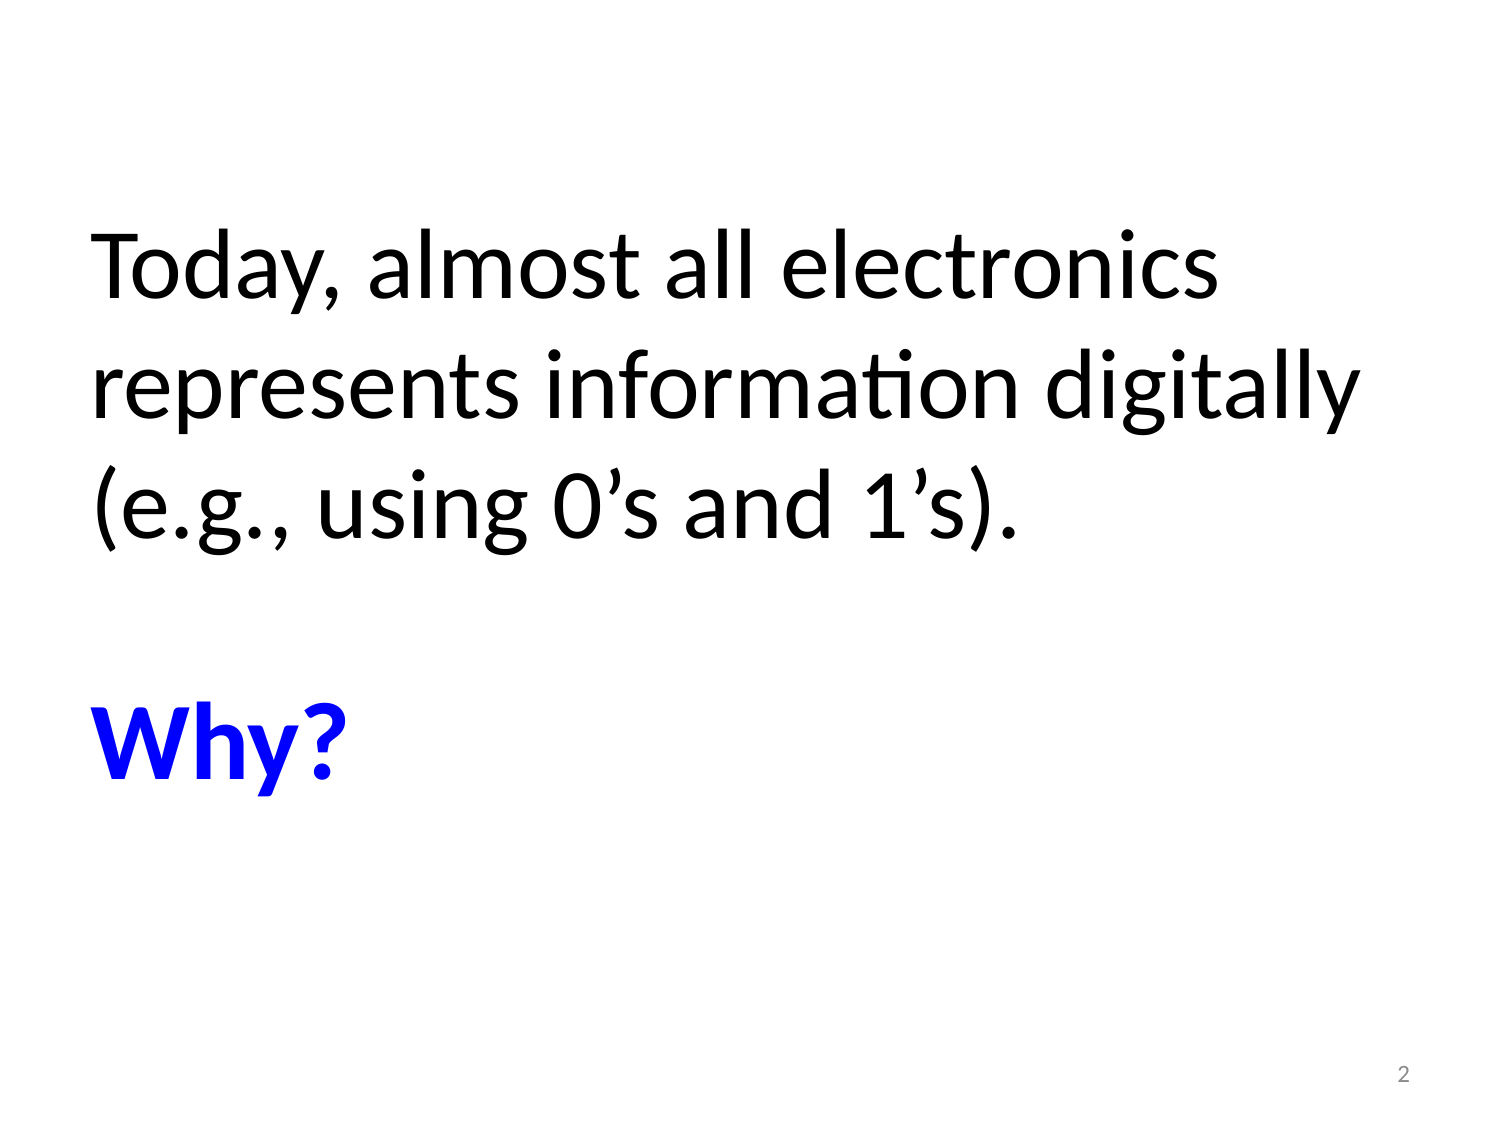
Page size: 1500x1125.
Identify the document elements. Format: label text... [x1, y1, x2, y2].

title Today, almost all electronics represents information digitally (e.g., using 0’s and 1’s). Why? [75, 162, 1425, 838]
slide_number 2 [1074, 1042, 1425, 1103]
